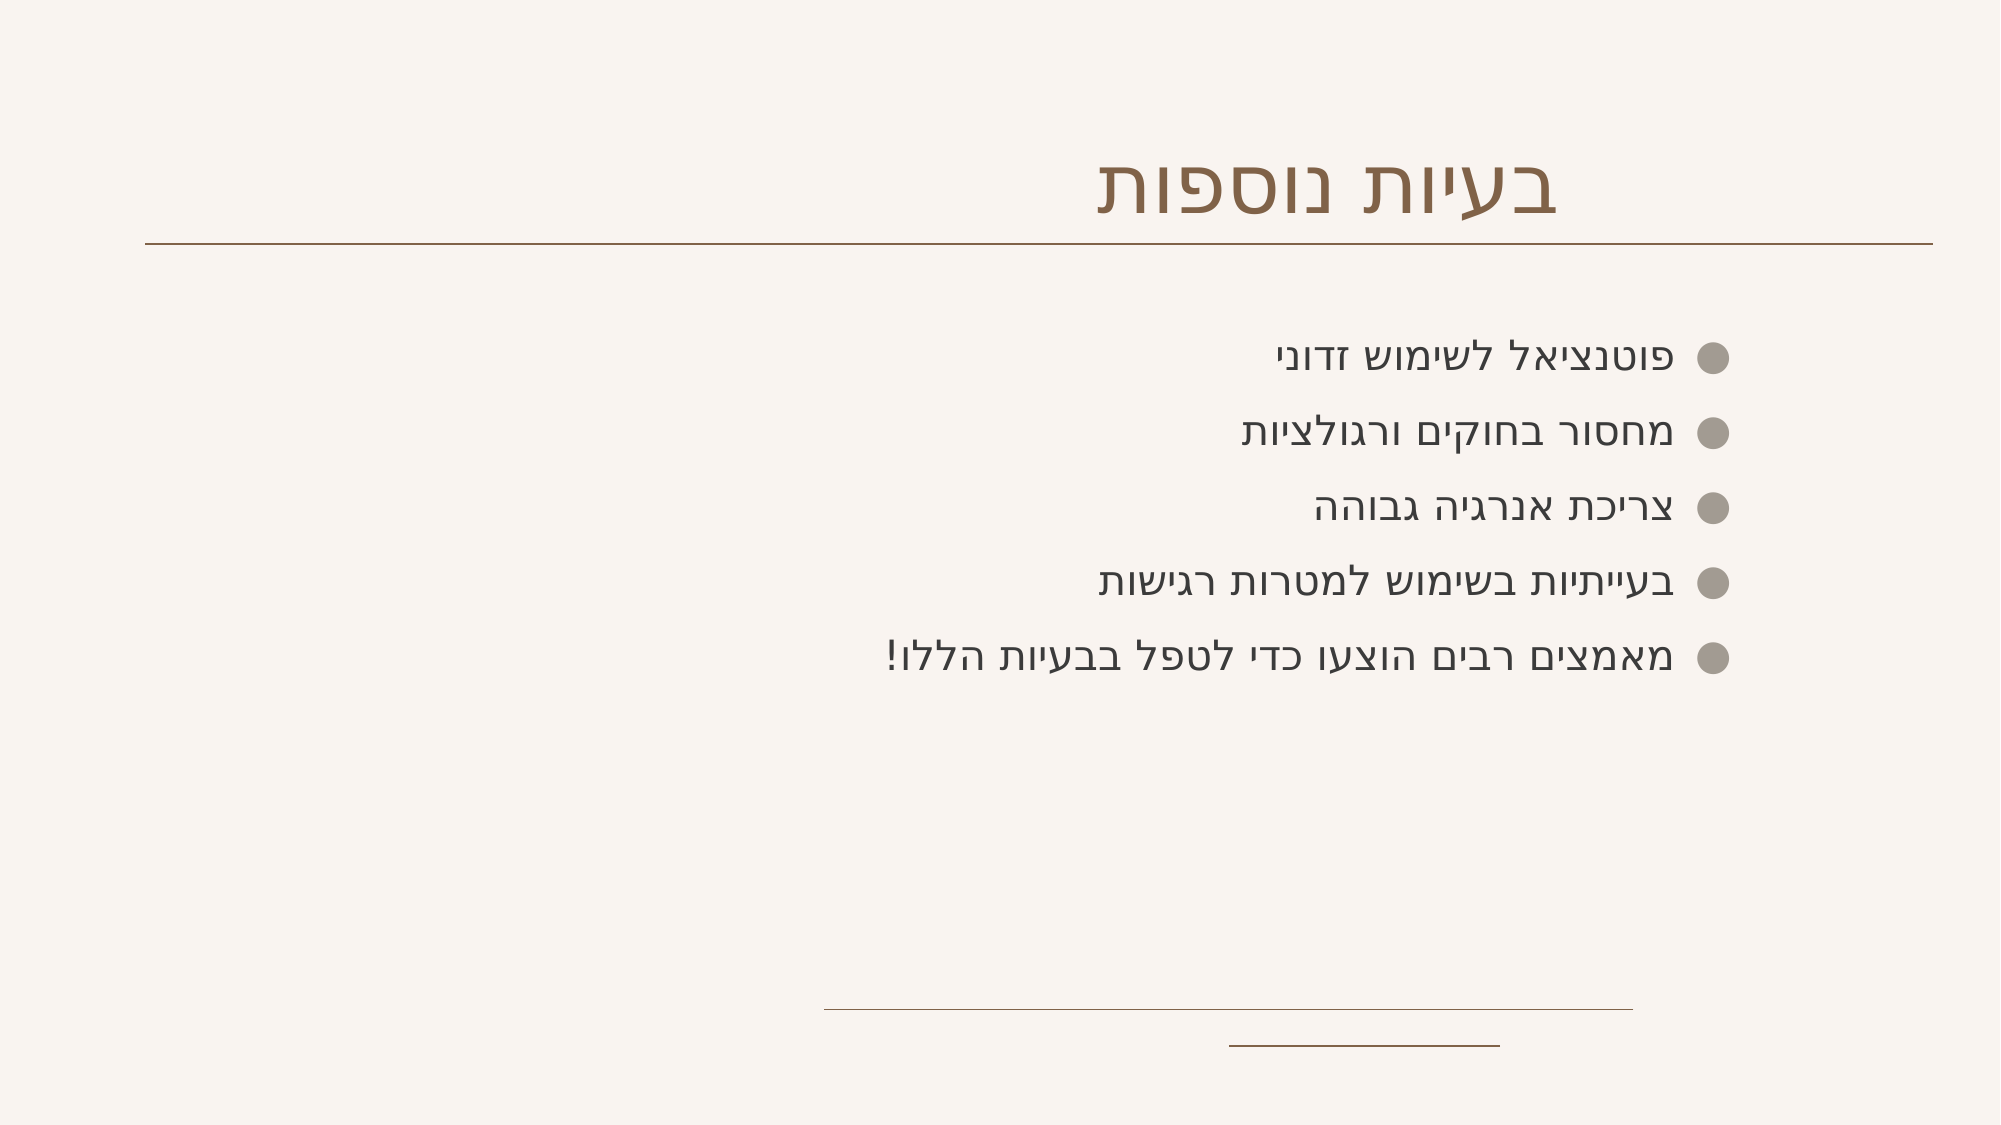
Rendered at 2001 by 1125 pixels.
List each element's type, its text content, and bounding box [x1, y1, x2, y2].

title בעיות נוספות [851, 115, 1806, 243]
list פוטנציאל לשימוש זדוני מחסור בחוקים ורגולציות צריכת אנרגיה גבוהה בעייתיות בשימוש למטרות רגישות מאמצים רבים הוצעו כדי לטפל בבעיות הללו! [157, 288, 1766, 955]
